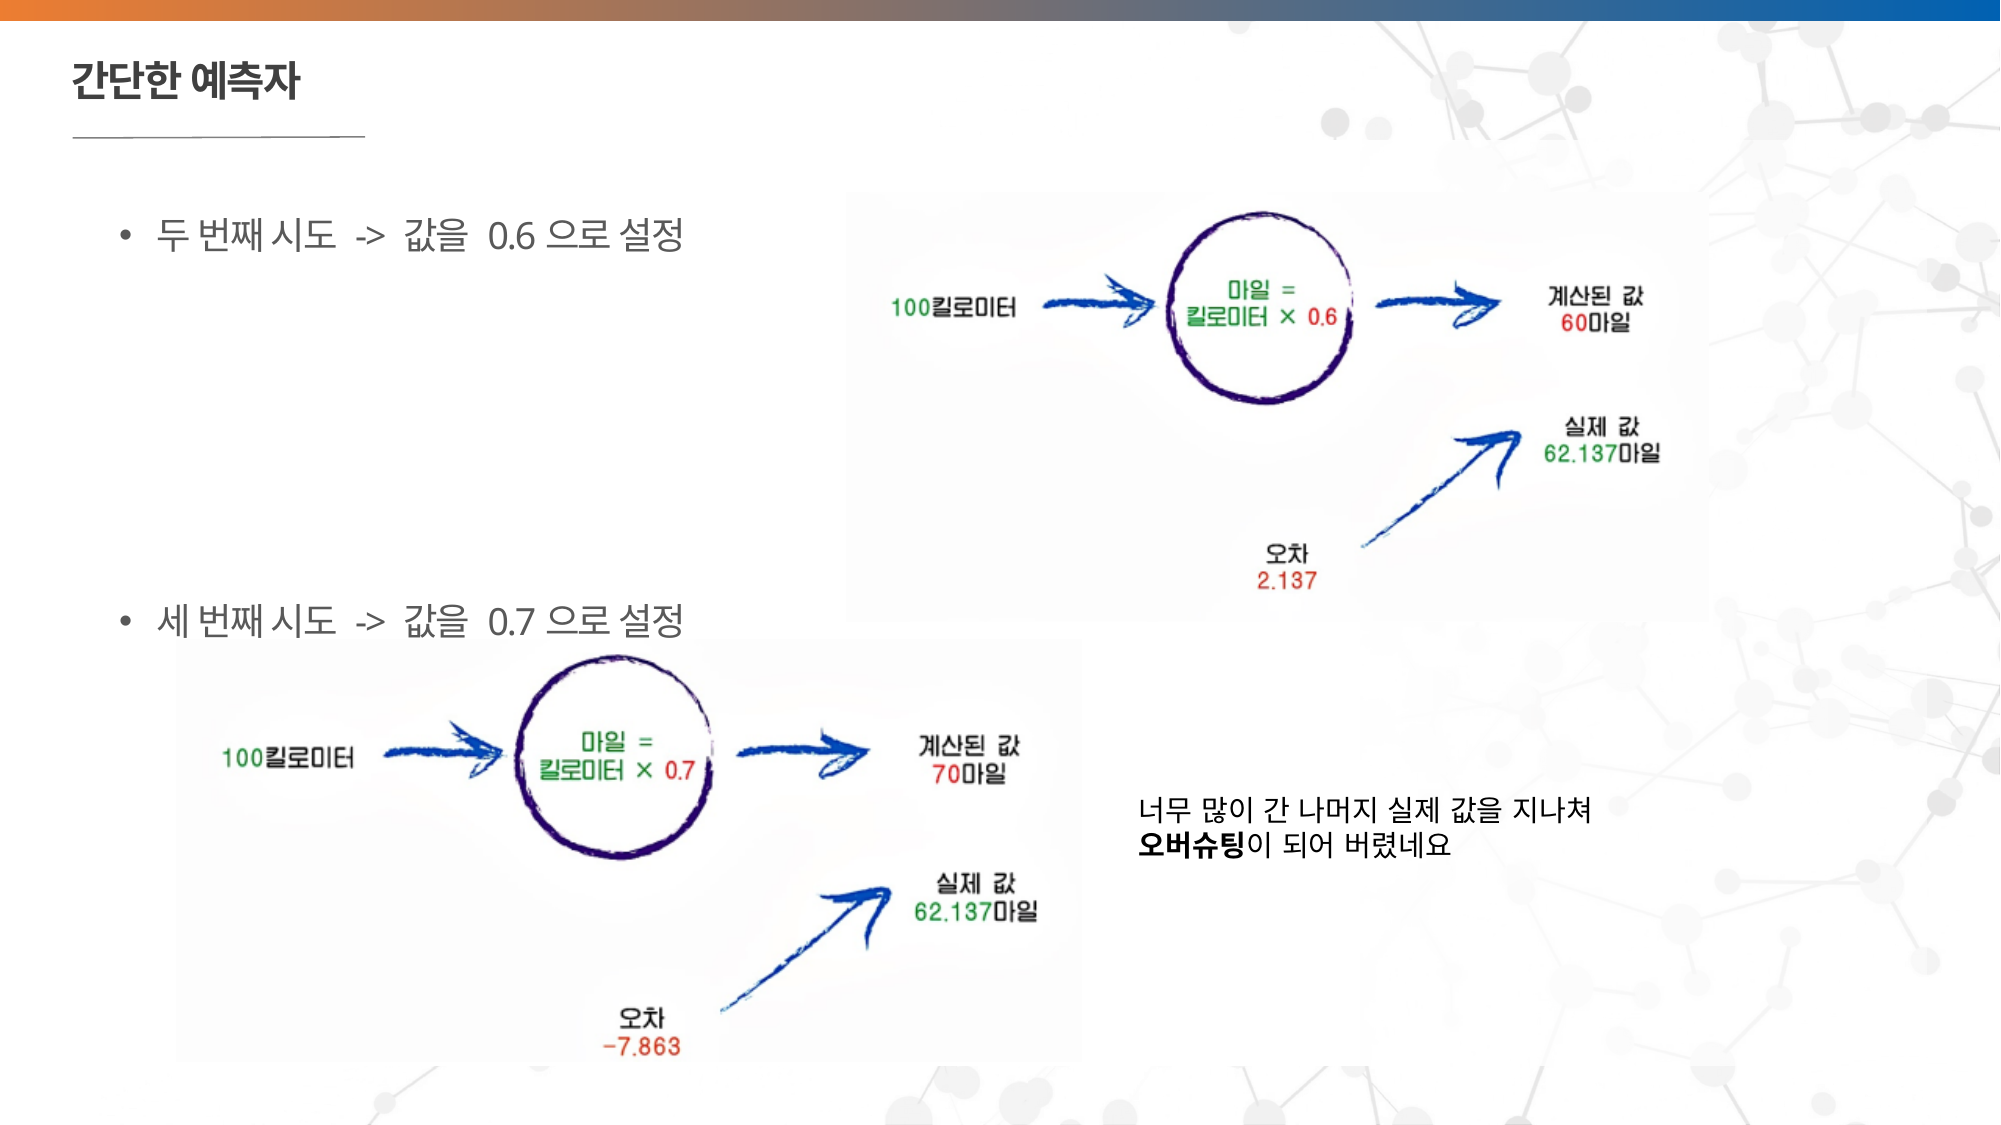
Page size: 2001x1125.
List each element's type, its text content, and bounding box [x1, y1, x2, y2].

title 간단한 예측자 [56, 49, 1162, 117]
text_box 너무 많이 간 나머지 실제 값을 지나쳐 오버슈팅이 되어 버렸네요 [1124, 785, 1617, 870]
text_box [237, 132, 1709, 571]
picture [846, 192, 1709, 622]
list 두 번째 시도 -> 값을 0.6으로 설정 세 번째 시도 -> 값을 0.7으로 설정 [104, 193, 1911, 1035]
picture [176, 639, 1082, 1062]
